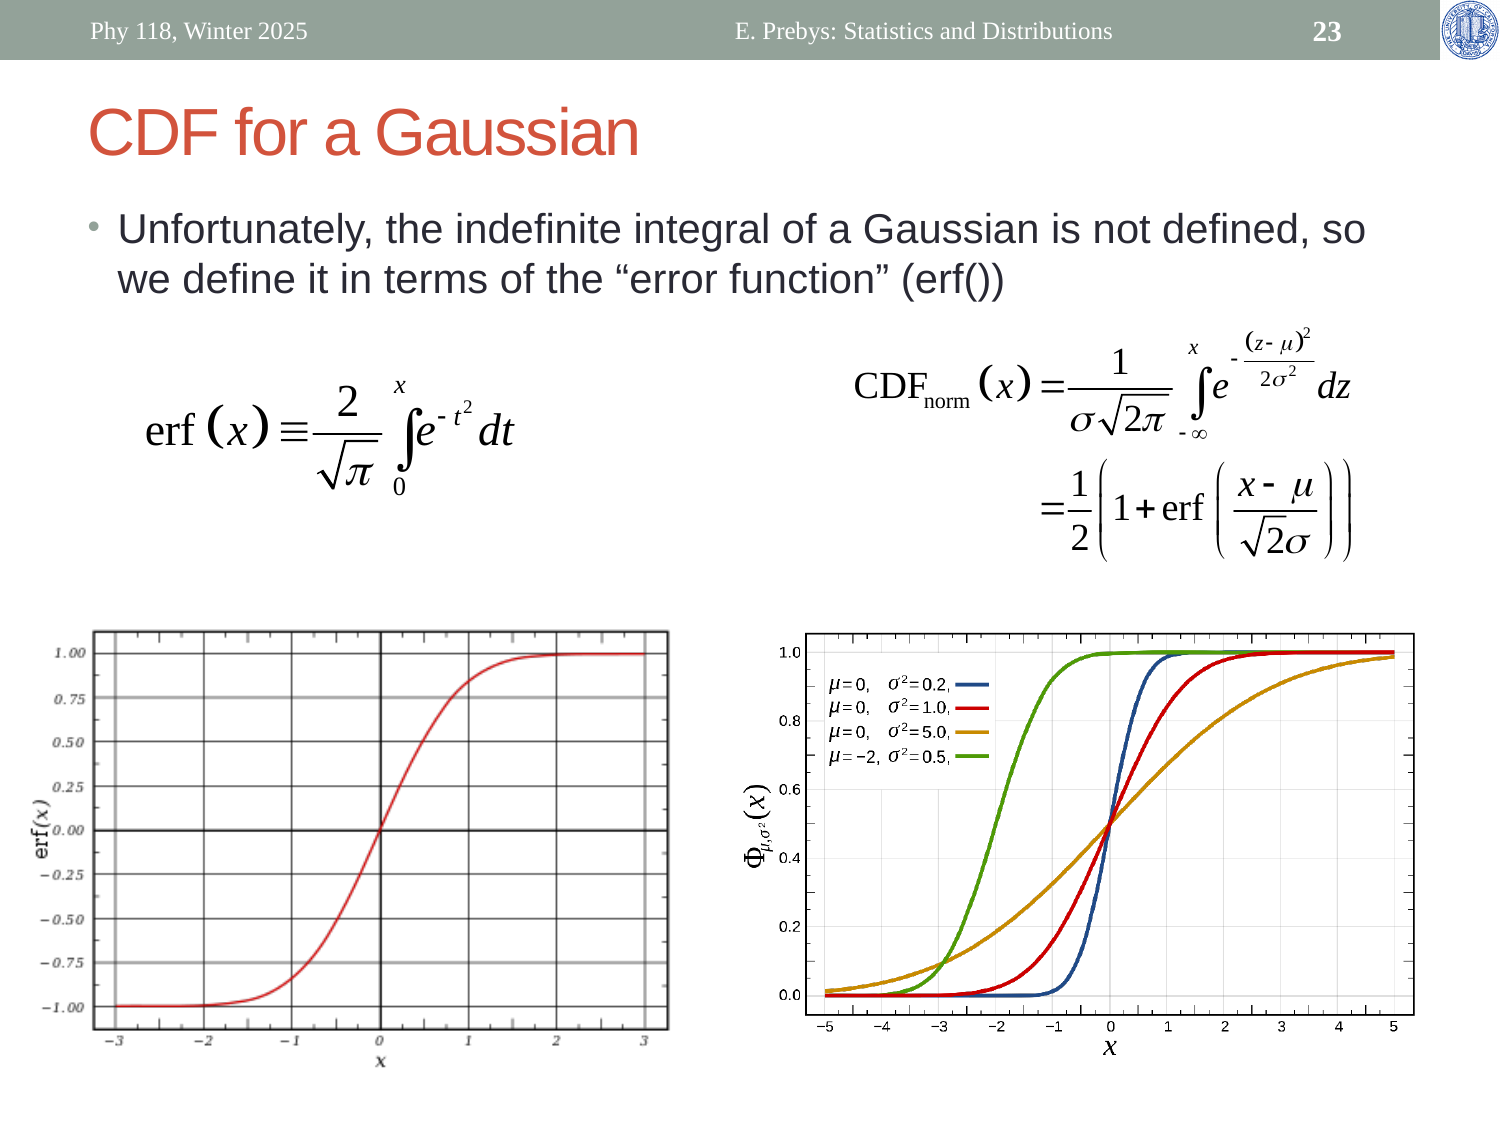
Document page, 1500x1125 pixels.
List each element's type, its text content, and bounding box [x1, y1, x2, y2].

slide_number Phy 118, Winter 2025 [75, 3, 550, 57]
title CDF for a Gaussian [72, 77, 1423, 181]
slide_number 23 [1297, 3, 1425, 57]
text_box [138, 365, 525, 507]
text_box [848, 319, 1364, 570]
list Unfortunately, the indefinite integral of a Gaussian is not defined, so we define it in terms of the “error function” (erf()) [72, 193, 1423, 1087]
picture [27, 609, 690, 1074]
picture [1440, 0, 1500, 61]
footer E. Prebys: Statistics and Distributions [562, 3, 1286, 57]
picture [739, 623, 1423, 1062]
